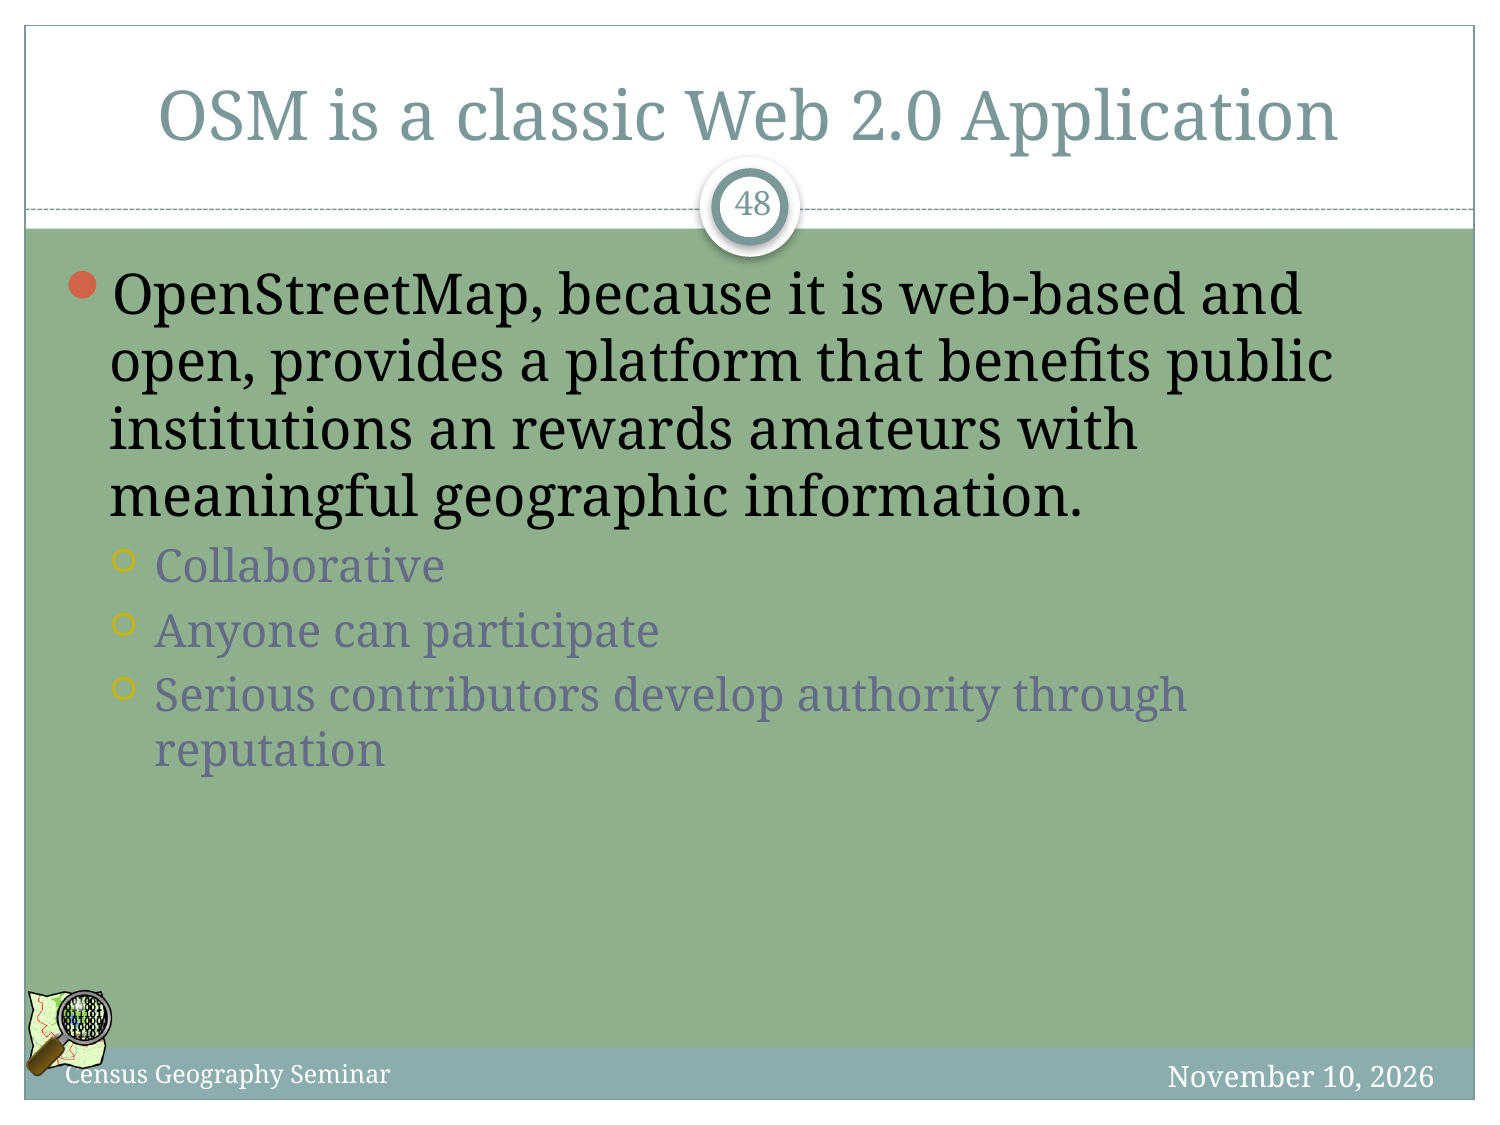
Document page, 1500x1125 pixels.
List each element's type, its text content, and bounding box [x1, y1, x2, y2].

slide_number 48 [715, 168, 791, 241]
title OSM is a classic Web 2.0 Application [49, 37, 1450, 163]
footer Census Geography Seminar [50, 1051, 638, 1112]
list OpenStreetMap, because it is web-based and open, provides a platform that benefits public institutions an rewards amateurs with meaningful geographic information. Collaborative Anyone can participate Serious contributors develop authority through reputation [49, 250, 1445, 1001]
picture [24, 987, 114, 1077]
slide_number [950, 1050, 1450, 1111]
